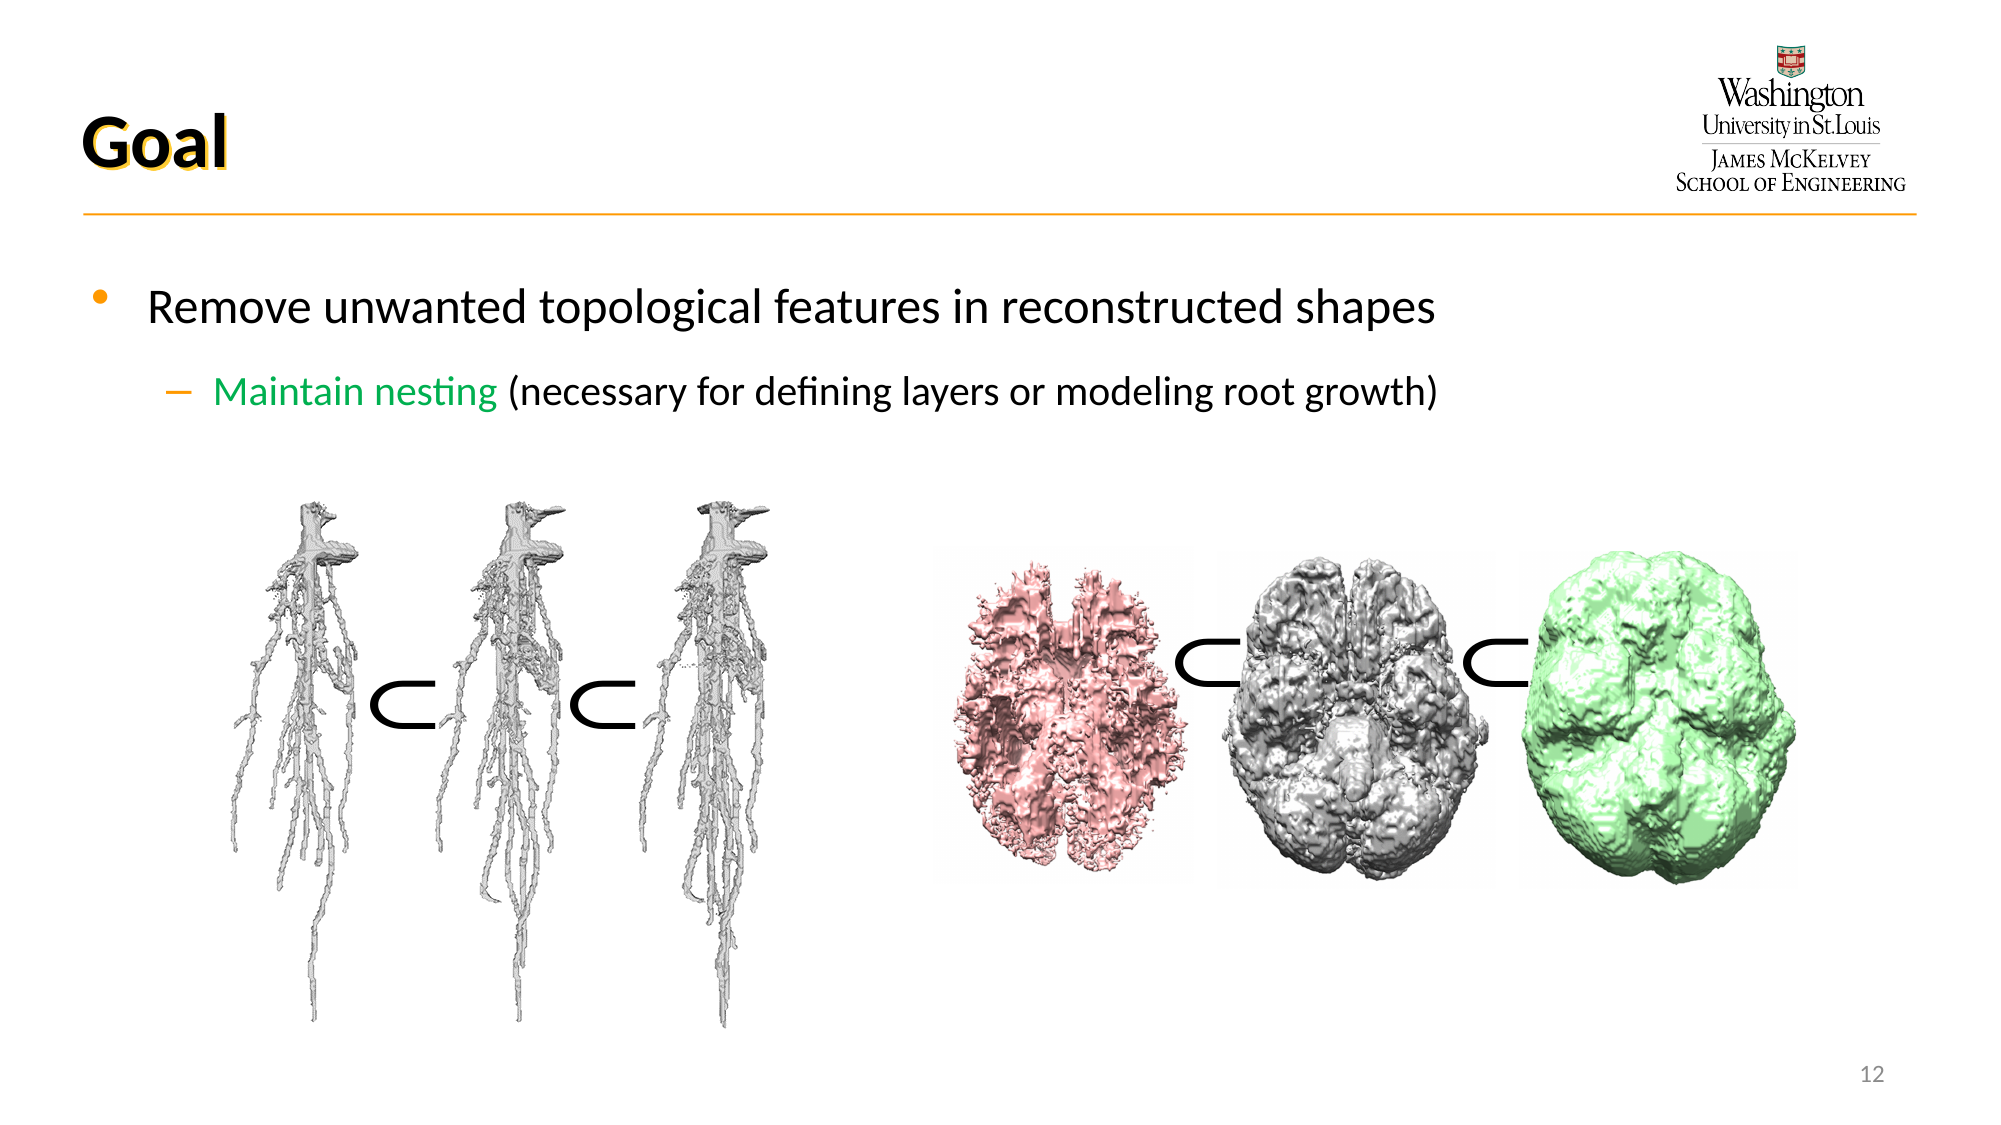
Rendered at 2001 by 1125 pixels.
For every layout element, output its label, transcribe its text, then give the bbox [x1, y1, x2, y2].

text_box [933, 546, 1799, 889]
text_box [220, 496, 778, 1033]
list Remove unwanted topological features in reconstructed shapes Maintain nesting (necessary for defining layers or modeling root growth) [76, 260, 1633, 1023]
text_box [359, 619, 1540, 749]
slide_number 12 [1433, 1042, 1900, 1103]
title Goal [66, 36, 1534, 237]
picture [1665, 34, 1917, 203]
